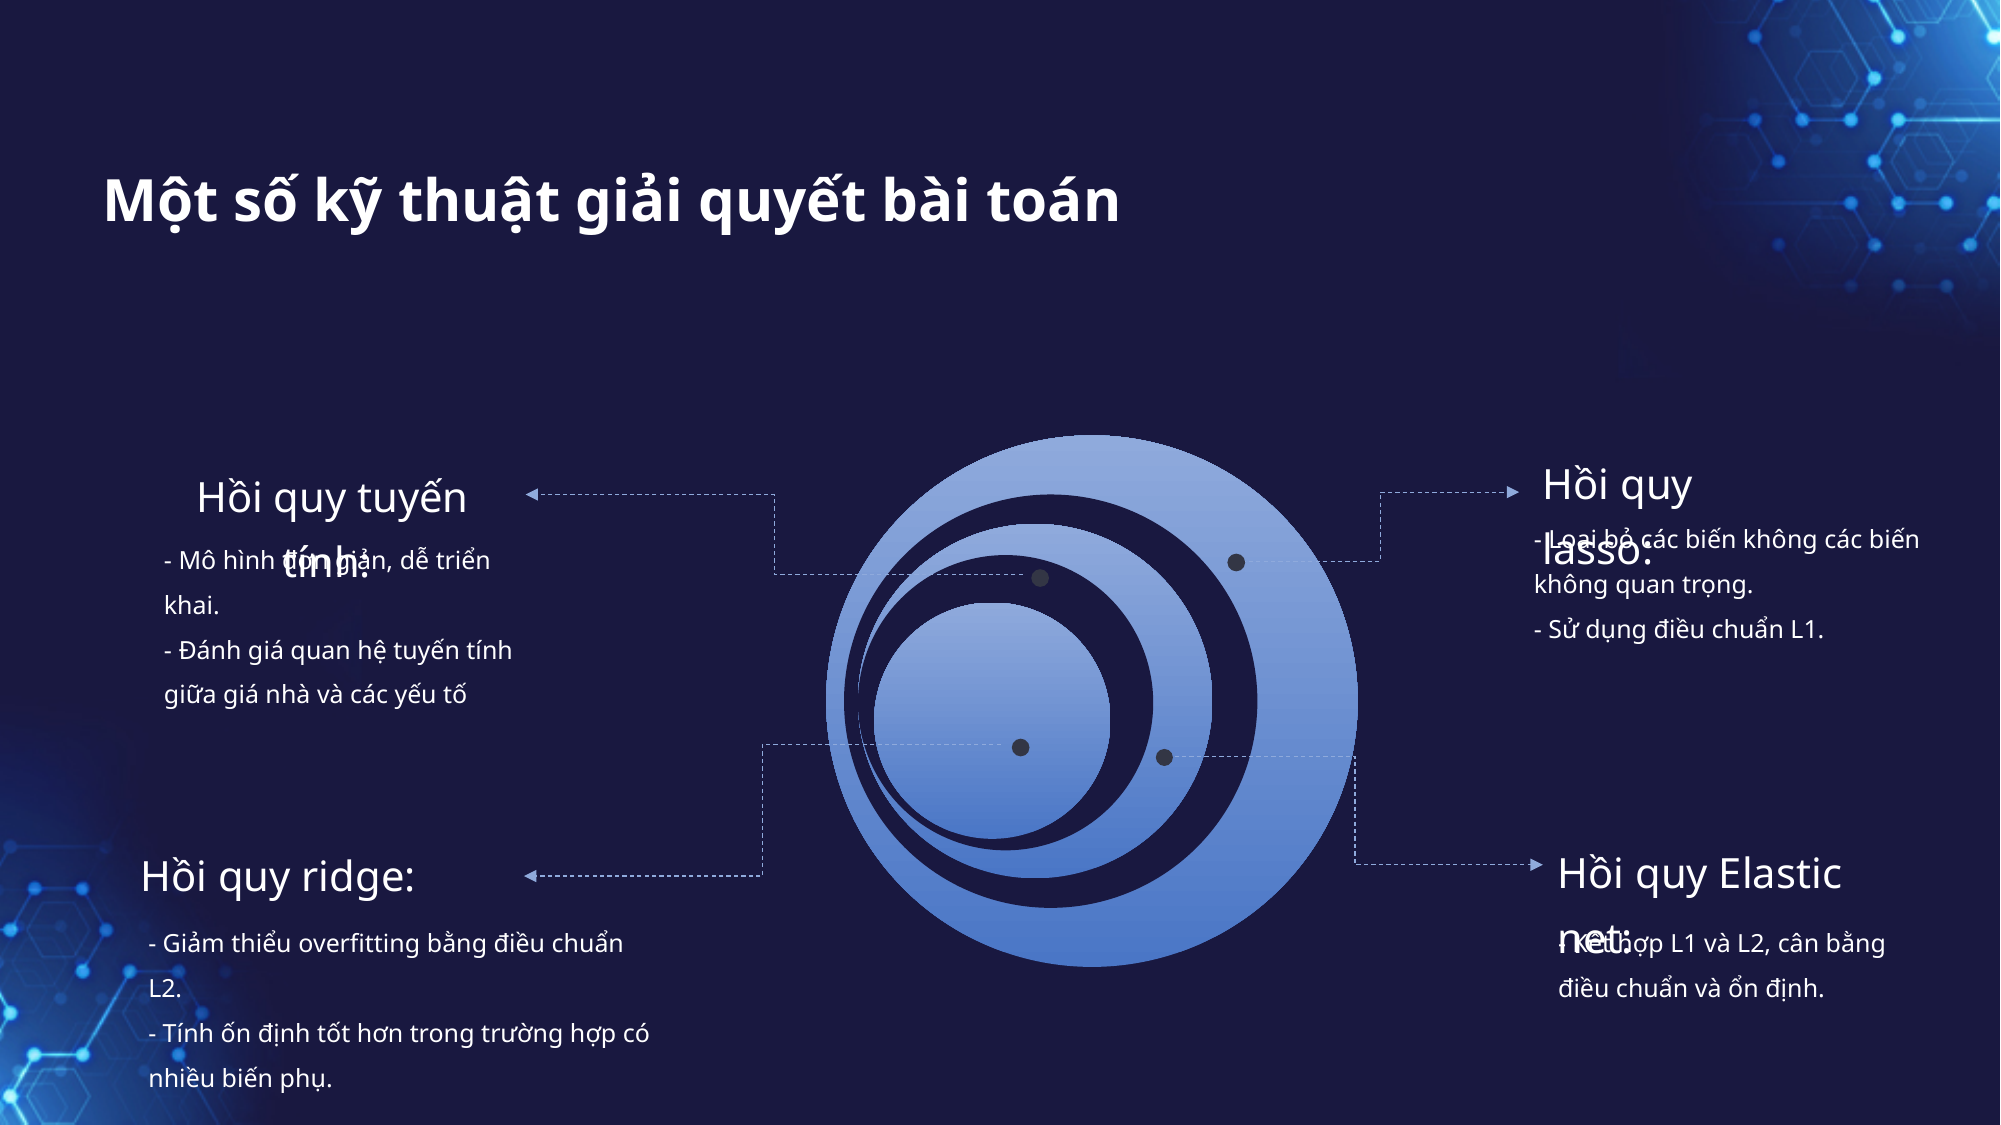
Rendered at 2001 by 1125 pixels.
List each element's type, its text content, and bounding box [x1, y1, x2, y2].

text_box [856, 555, 1155, 852]
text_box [525, 494, 1023, 575]
text_box [1154, 747, 1174, 768]
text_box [523, 744, 1001, 876]
text_box [842, 575, 908, 744]
text_box - Loại bỏ các biến không các biến không quan trọng. - Sử dụng điều chuẩn L1. [1519, 501, 1979, 652]
text_box - Kết hợp L1 và L2, cân bằng điều chuẩn và ổn định. [1543, 905, 1955, 1010]
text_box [1241, 492, 1520, 562]
text_box Một số kỹ thuật giải quyết bài toán [87, 155, 1137, 241]
text_box [923, 434, 1359, 756]
text_box [1030, 568, 1051, 588]
text_box Hồi quy ridge: [88, 827, 479, 907]
text_box Hồi quy Elastic net: [1542, 824, 1908, 970]
text_box [873, 601, 1112, 840]
text_box [825, 575, 884, 744]
text_box [938, 823, 1179, 909]
text_box [1023, 493, 1259, 756]
text_box - Mô hình đơn giản, dễ triển khai. - Đánh giá quan hệ tuyến tính giữa giá nhà và các yếu tố [149, 522, 552, 717]
text_box Hồi quy lasso: [1527, 435, 1797, 501]
text_box [859, 575, 927, 672]
text_box - Giảm thiểu overfitting bằng điều chuẩn L2. - Tính ốn định tốt hơn trong trường hợp có nhiều biến phụ. [133, 905, 680, 1100]
text_box [890, 865, 1303, 968]
text_box [1010, 737, 1031, 758]
text_box [1226, 552, 1247, 573]
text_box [1167, 756, 1543, 865]
text_box [1000, 522, 1214, 880]
picture [0, 0, 2000, 1125]
text_box Hồi quy tuyến tính: [133, 448, 521, 594]
